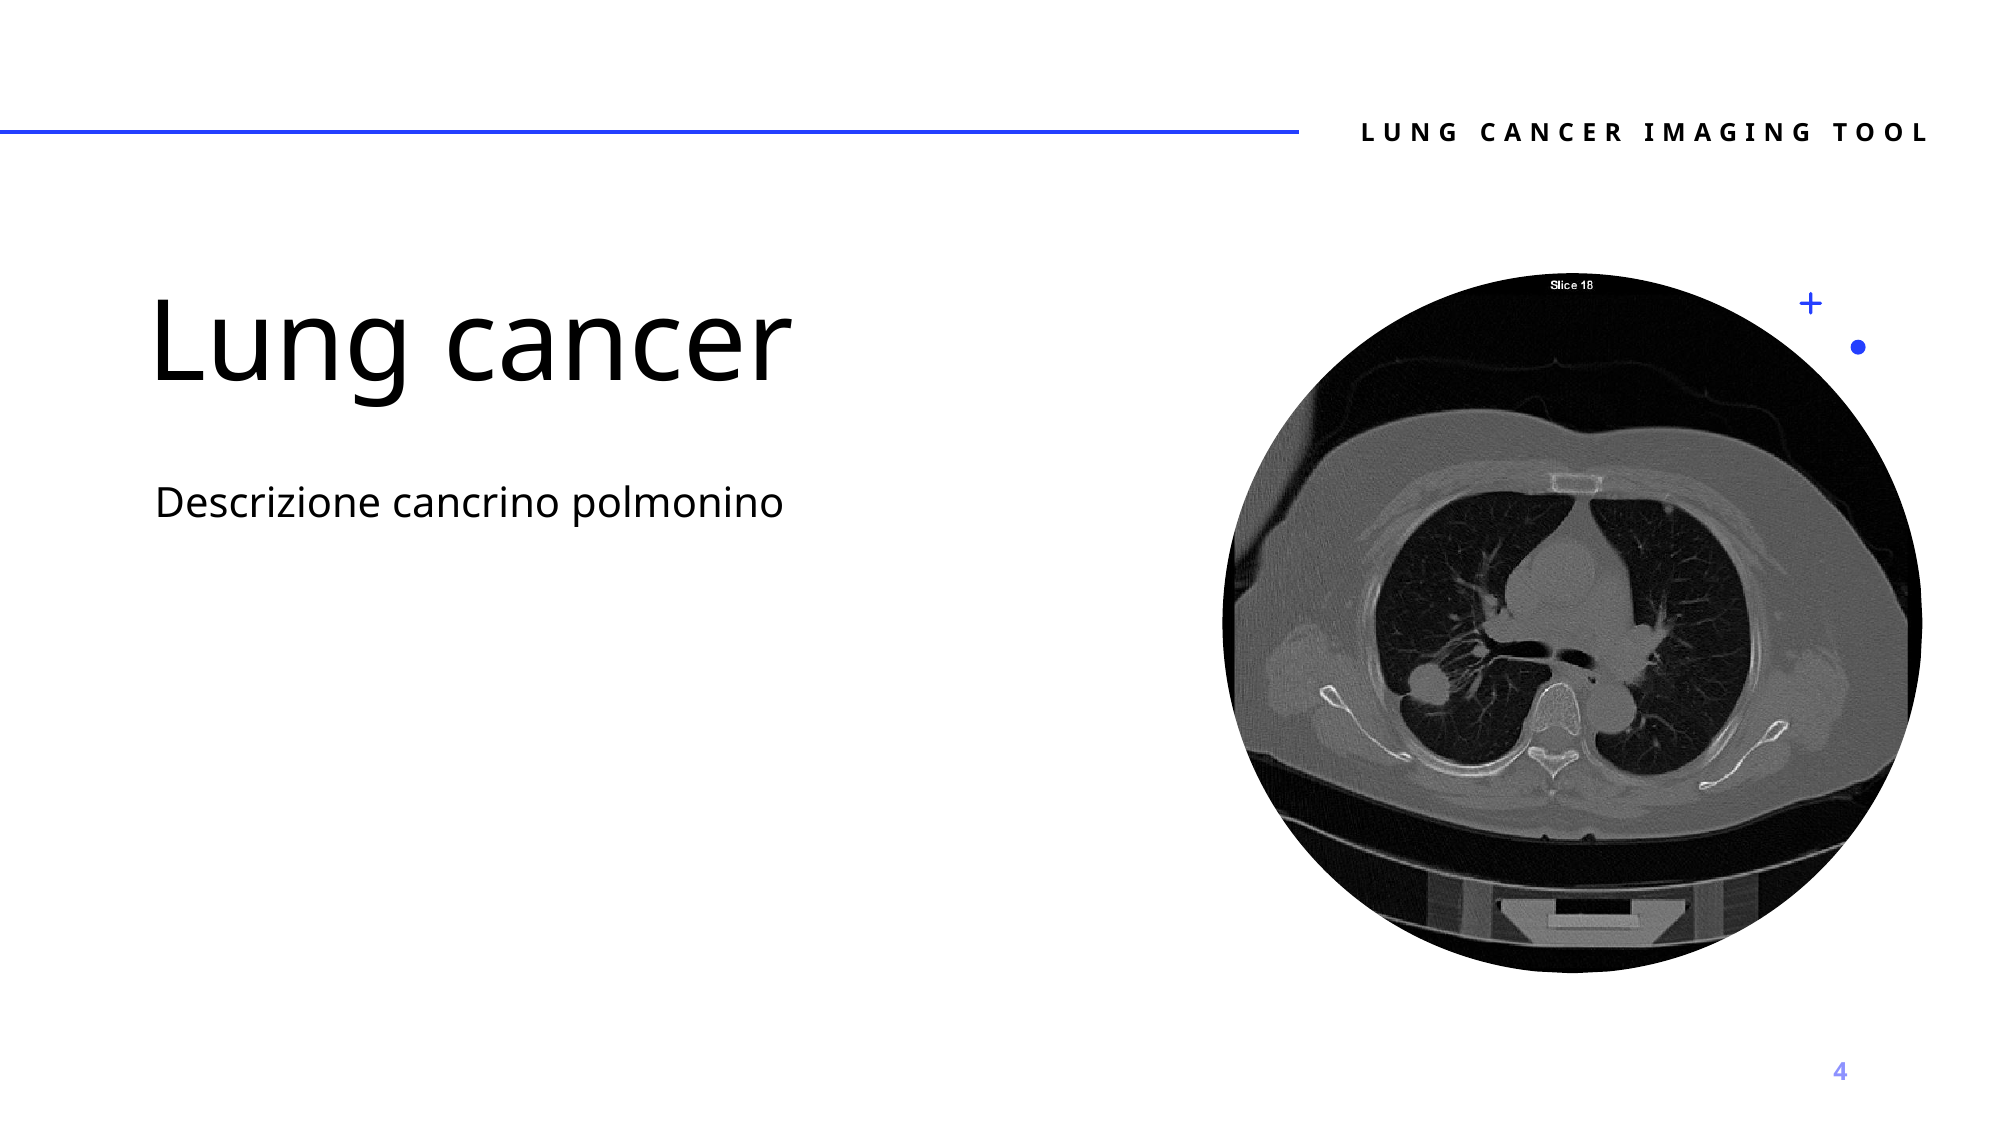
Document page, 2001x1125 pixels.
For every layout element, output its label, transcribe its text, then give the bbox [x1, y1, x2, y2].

slide_number 4 [1412, 1042, 1863, 1103]
picture [1222, 273, 1923, 974]
footer LUNG CANCER IMAGING TOOL [1306, 101, 1982, 162]
list Descrizione cancrino polmonino [139, 463, 1155, 1013]
title Lung cancer [131, 218, 1148, 413]
